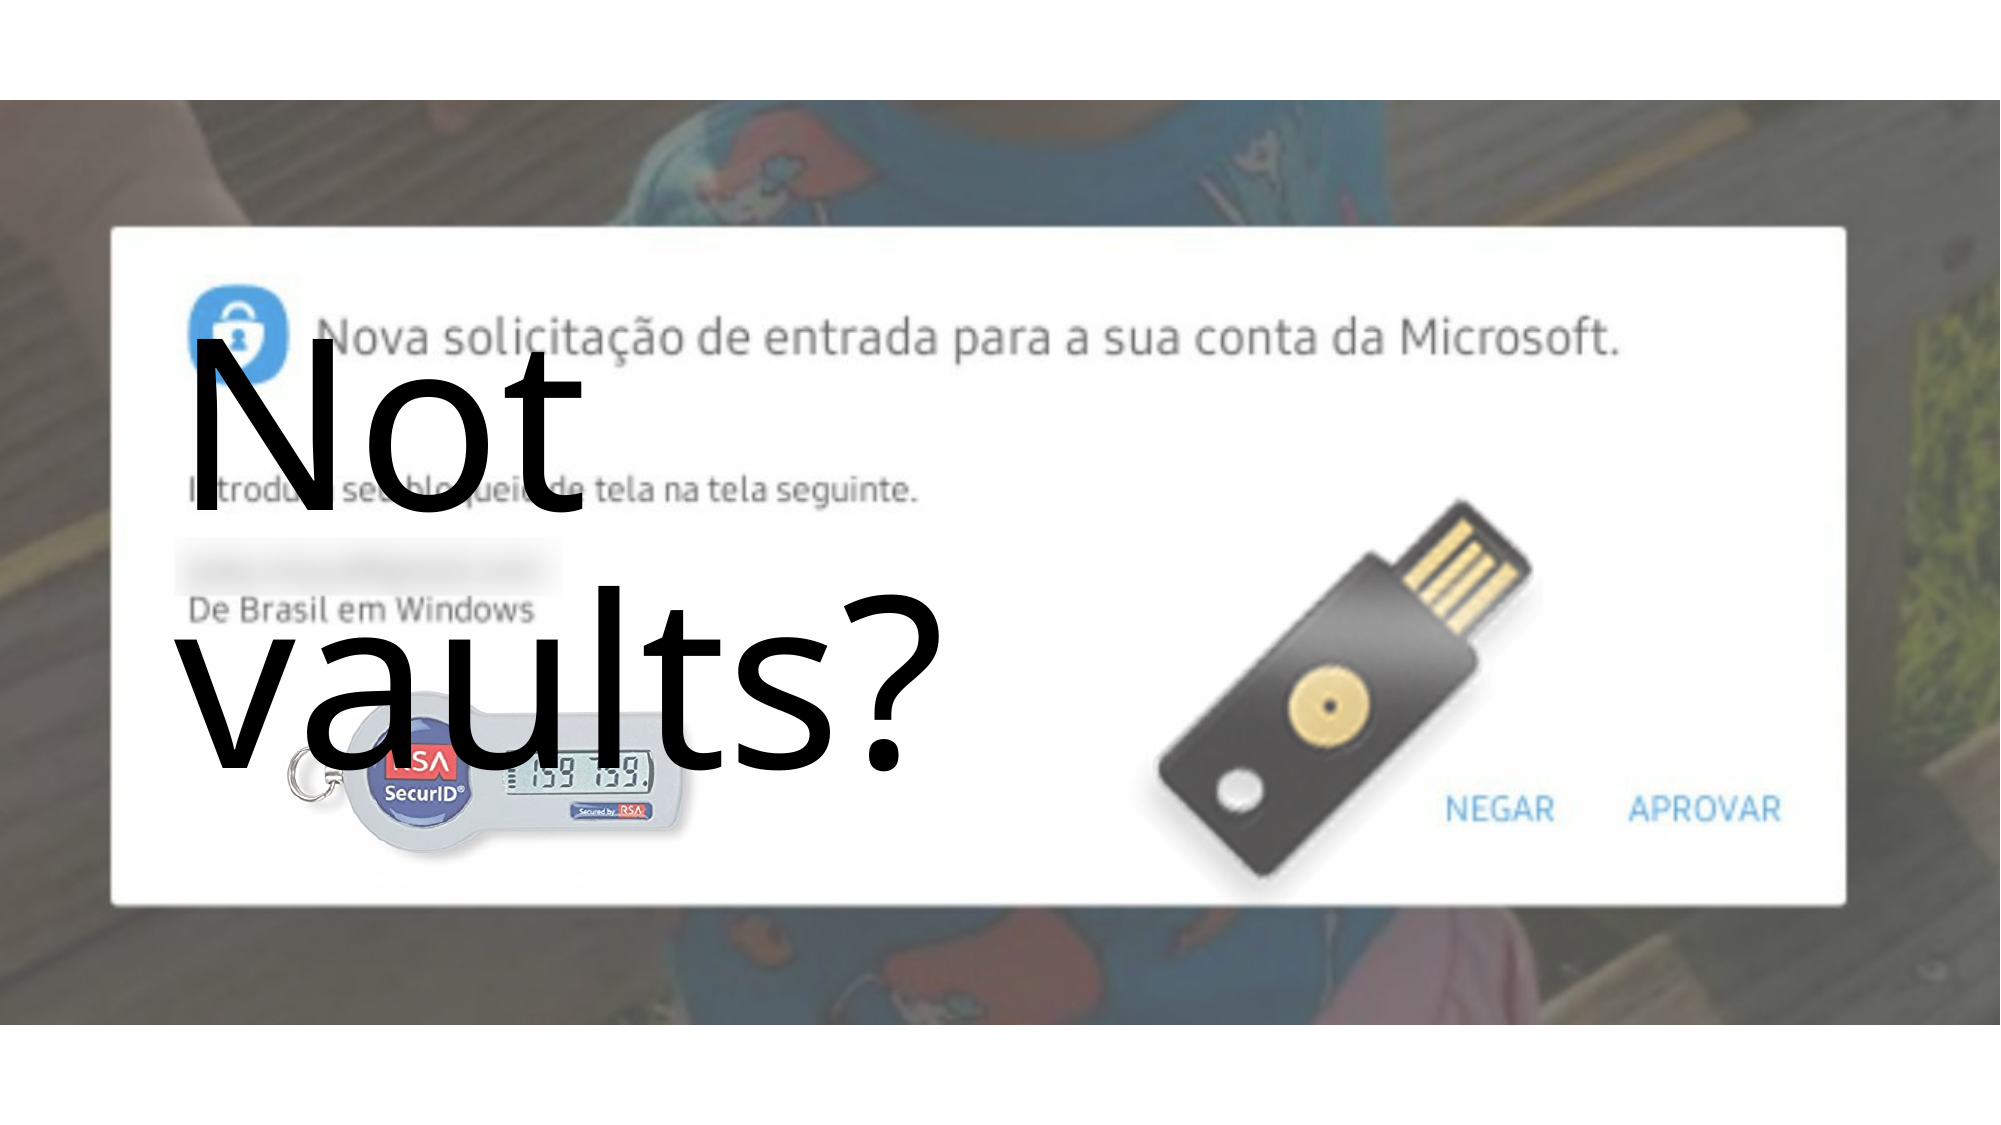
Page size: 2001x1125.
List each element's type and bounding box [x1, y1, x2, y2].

picture [0, 100, 2000, 1025]
